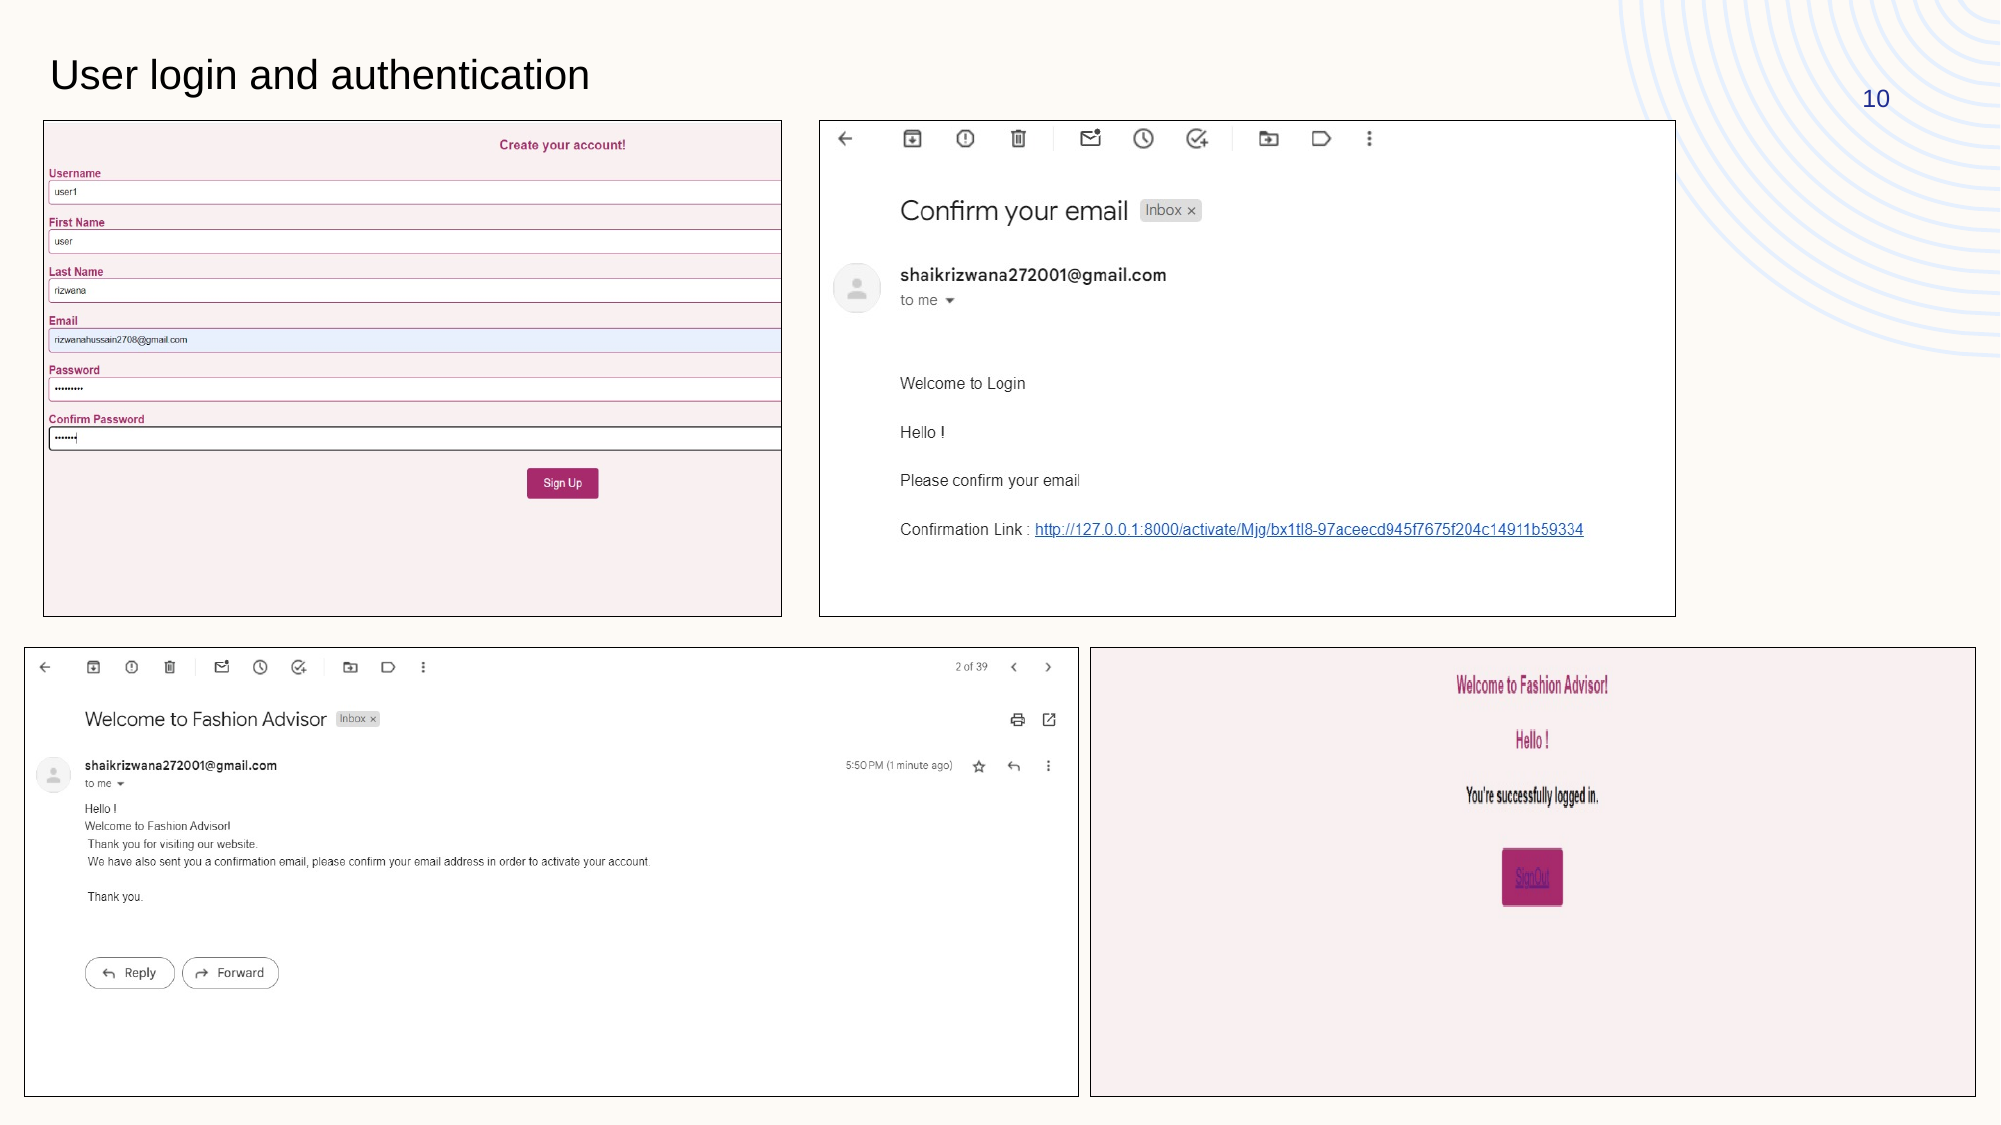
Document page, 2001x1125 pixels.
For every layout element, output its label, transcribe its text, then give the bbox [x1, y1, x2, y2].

picture [24, 647, 1079, 1097]
slide_number 10 [1795, 75, 1958, 120]
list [43, 119, 782, 617]
text_box User login and authentication [34, 39, 1493, 155]
picture [1090, 647, 1976, 1097]
picture [819, 119, 1676, 617]
